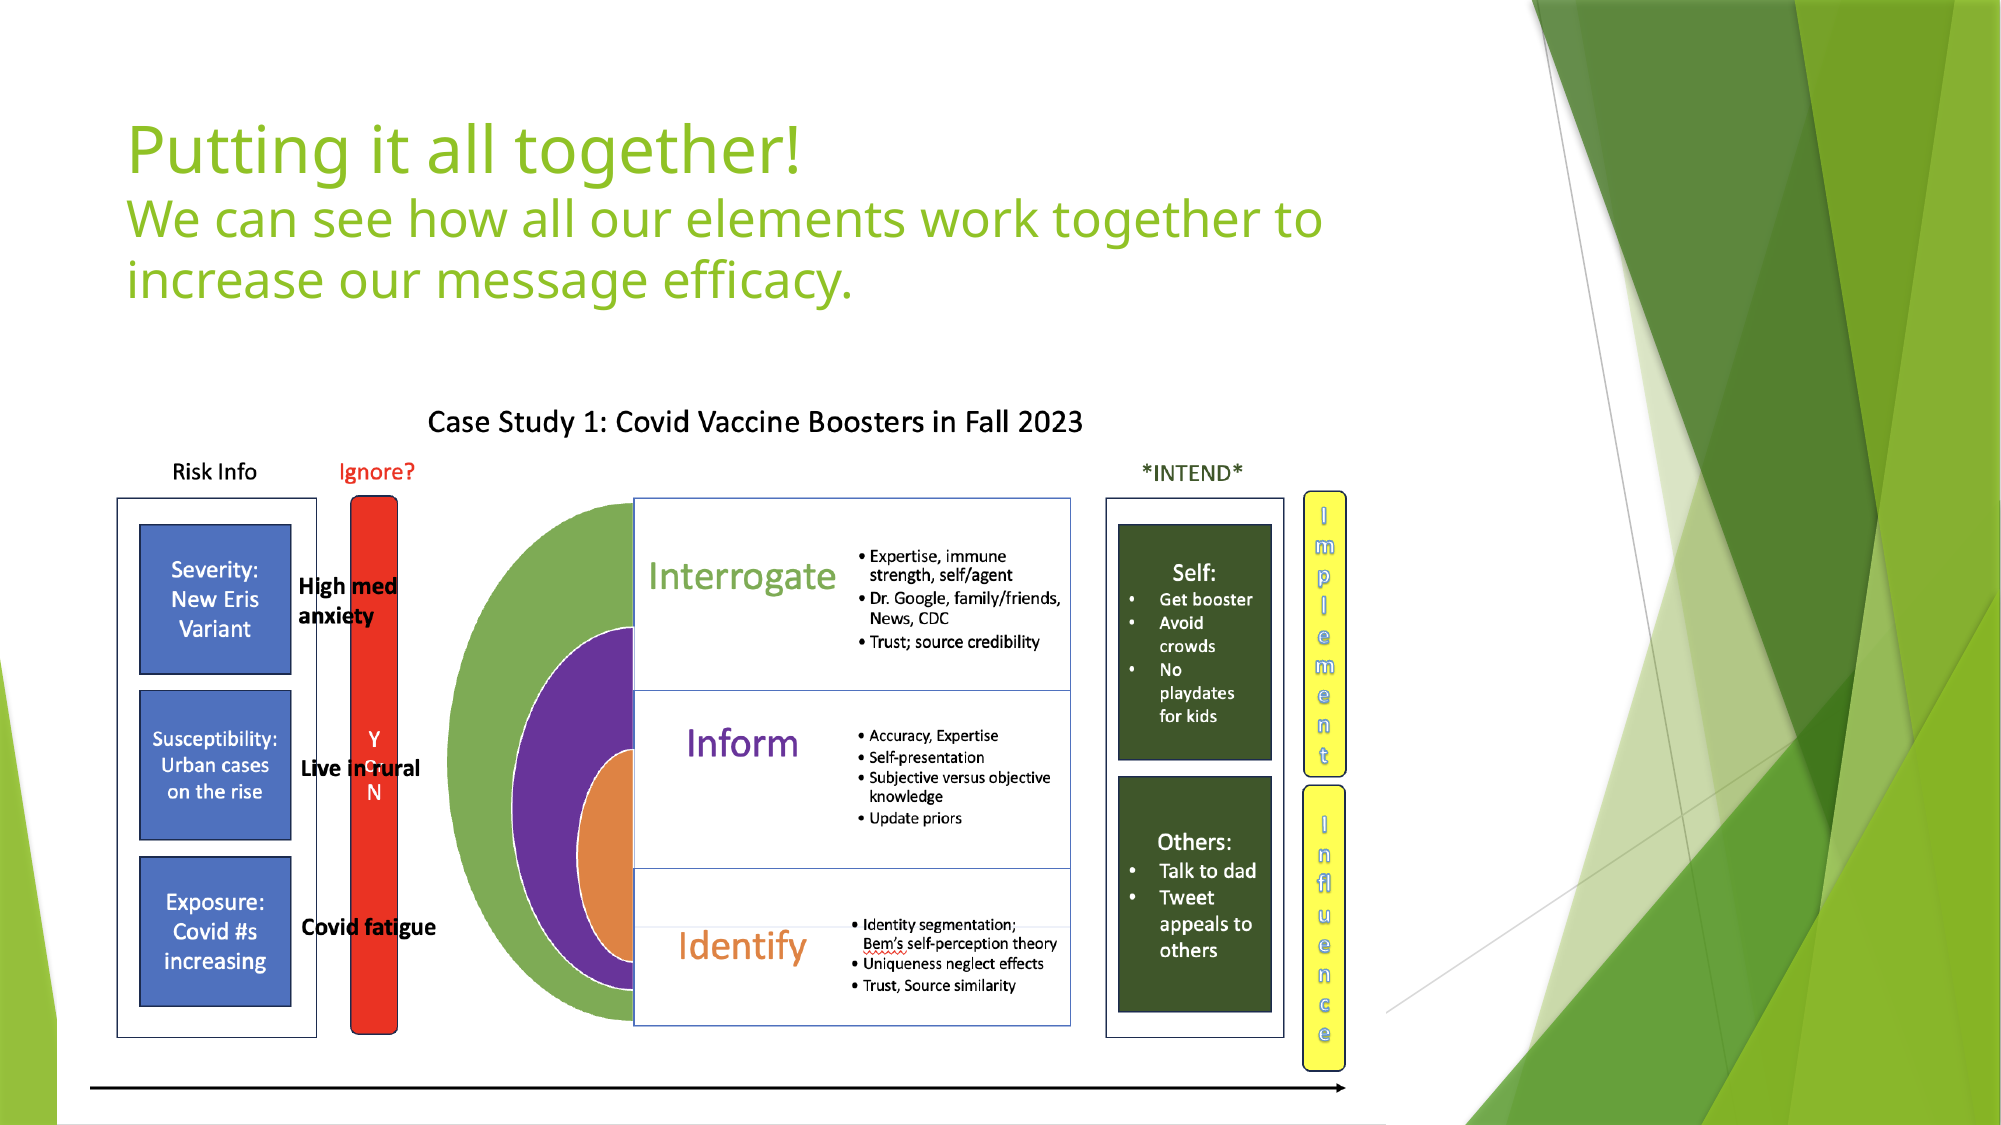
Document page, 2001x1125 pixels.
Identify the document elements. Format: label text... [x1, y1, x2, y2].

title Putting it all together! We can see how all our elements work together to increase our message efficacy. [111, 99, 1522, 317]
picture [56, 378, 1386, 1125]
